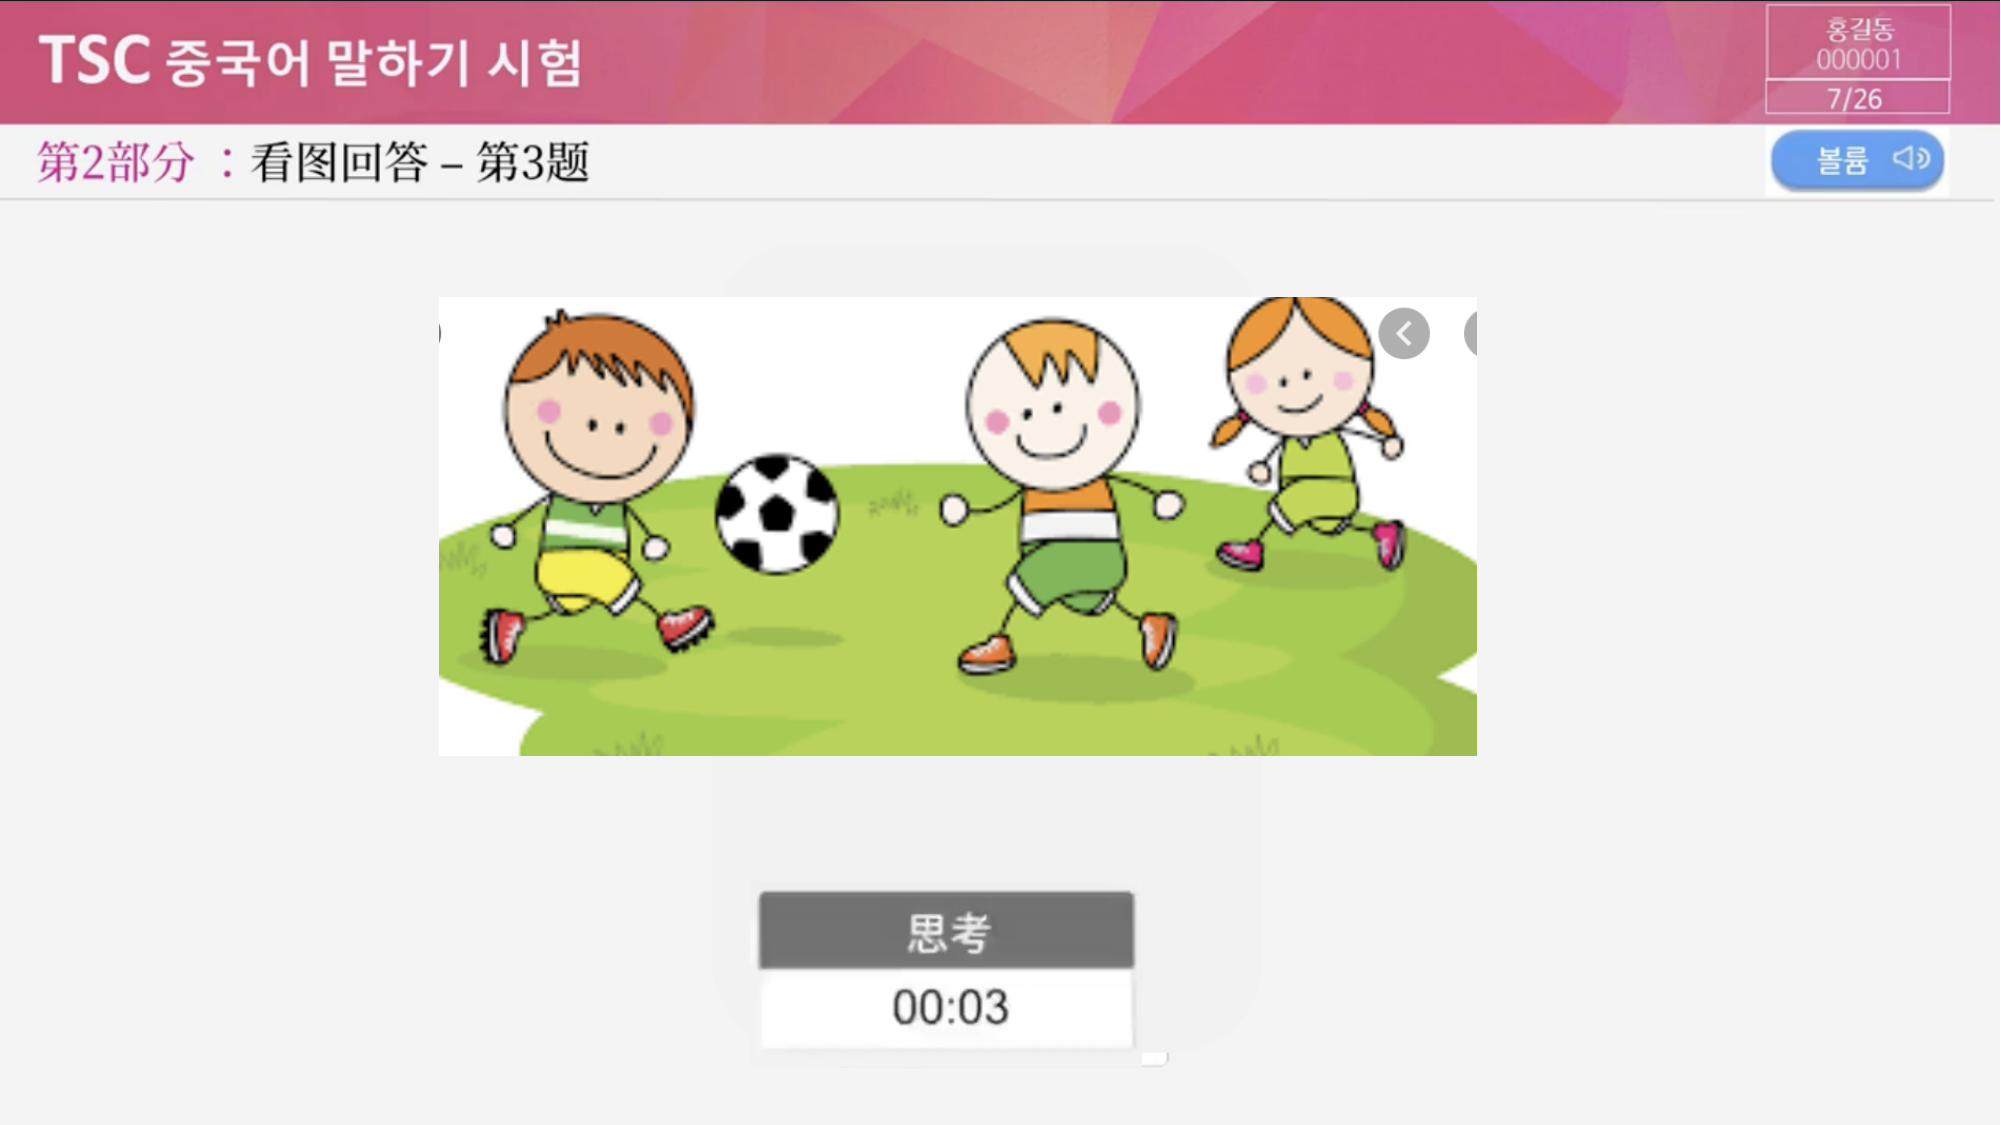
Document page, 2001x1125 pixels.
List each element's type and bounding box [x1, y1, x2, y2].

picture [0, 0, 2000, 1125]
text_box [749, 880, 1142, 1068]
